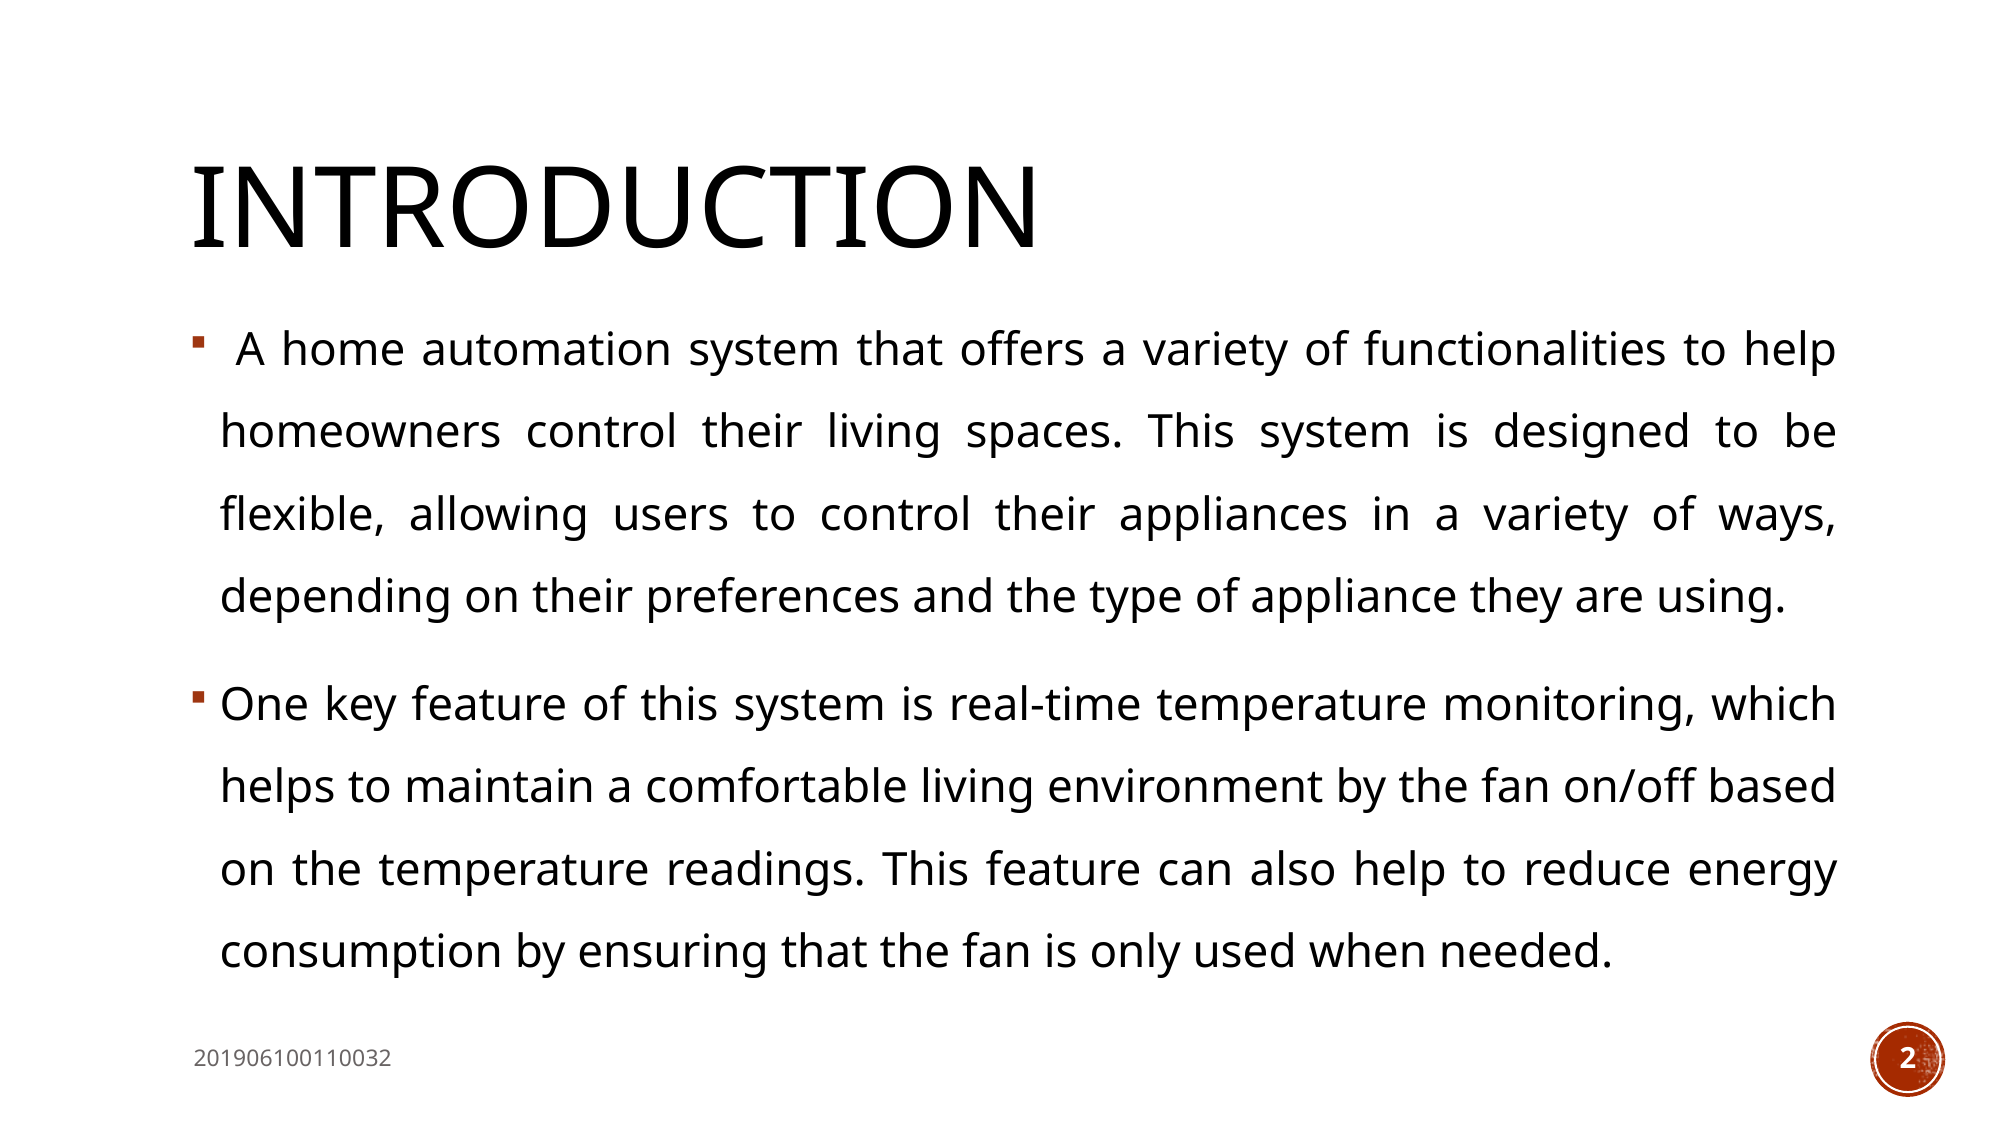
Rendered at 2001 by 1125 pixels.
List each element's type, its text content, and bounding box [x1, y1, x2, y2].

footer 201906100110032 [178, 1028, 1217, 1089]
title Introduction [175, 79, 1826, 284]
list A home automation system that offers a variety of functionalities to help homeowners control their living spaces. This system is designed to be flexible, allowing users to control their appliances in a variety of ways, depending on their preferences and the type of appliance they are using. One key feature of this system is real-time temperature monitoring, which helps to maintain a comfortable living environment by the fan on/off based on the temperature readings. This feature can also help to reduce energy consumption by ensuring that the fan is only used when needed. [174, 284, 1854, 1034]
slide_number 2 [1855, 1028, 1961, 1089]
